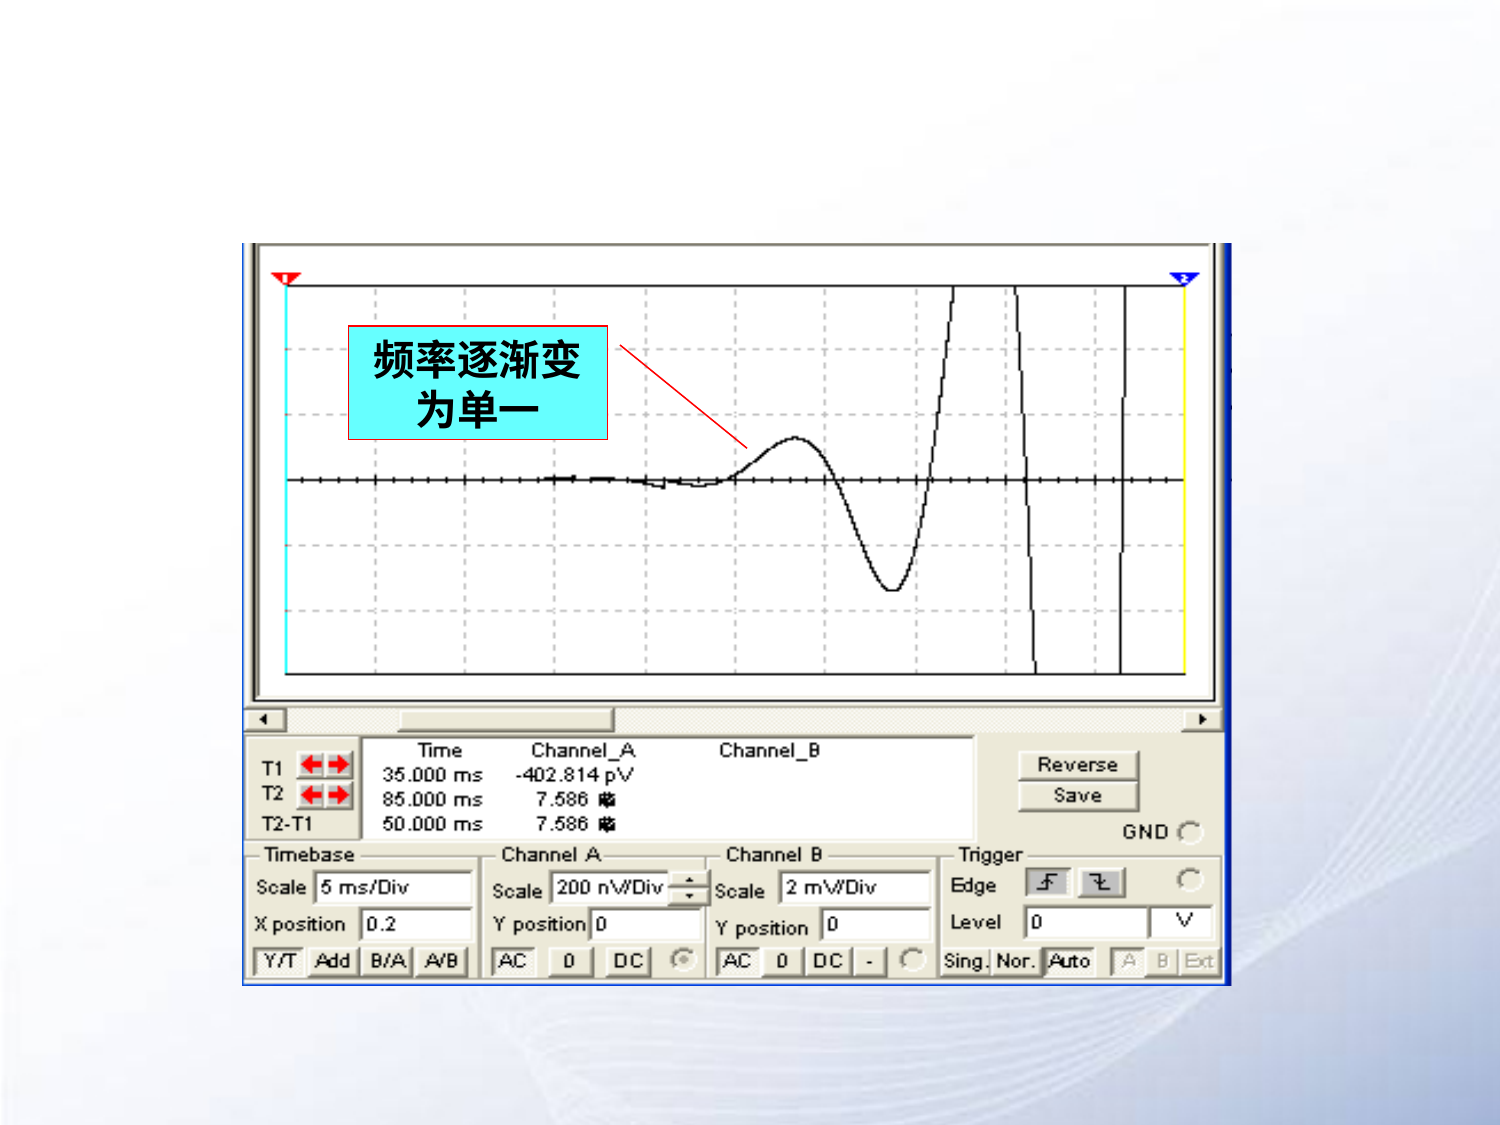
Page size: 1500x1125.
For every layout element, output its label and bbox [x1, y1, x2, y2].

picture [0, 0, 1500, 1125]
list [241, 243, 1233, 987]
